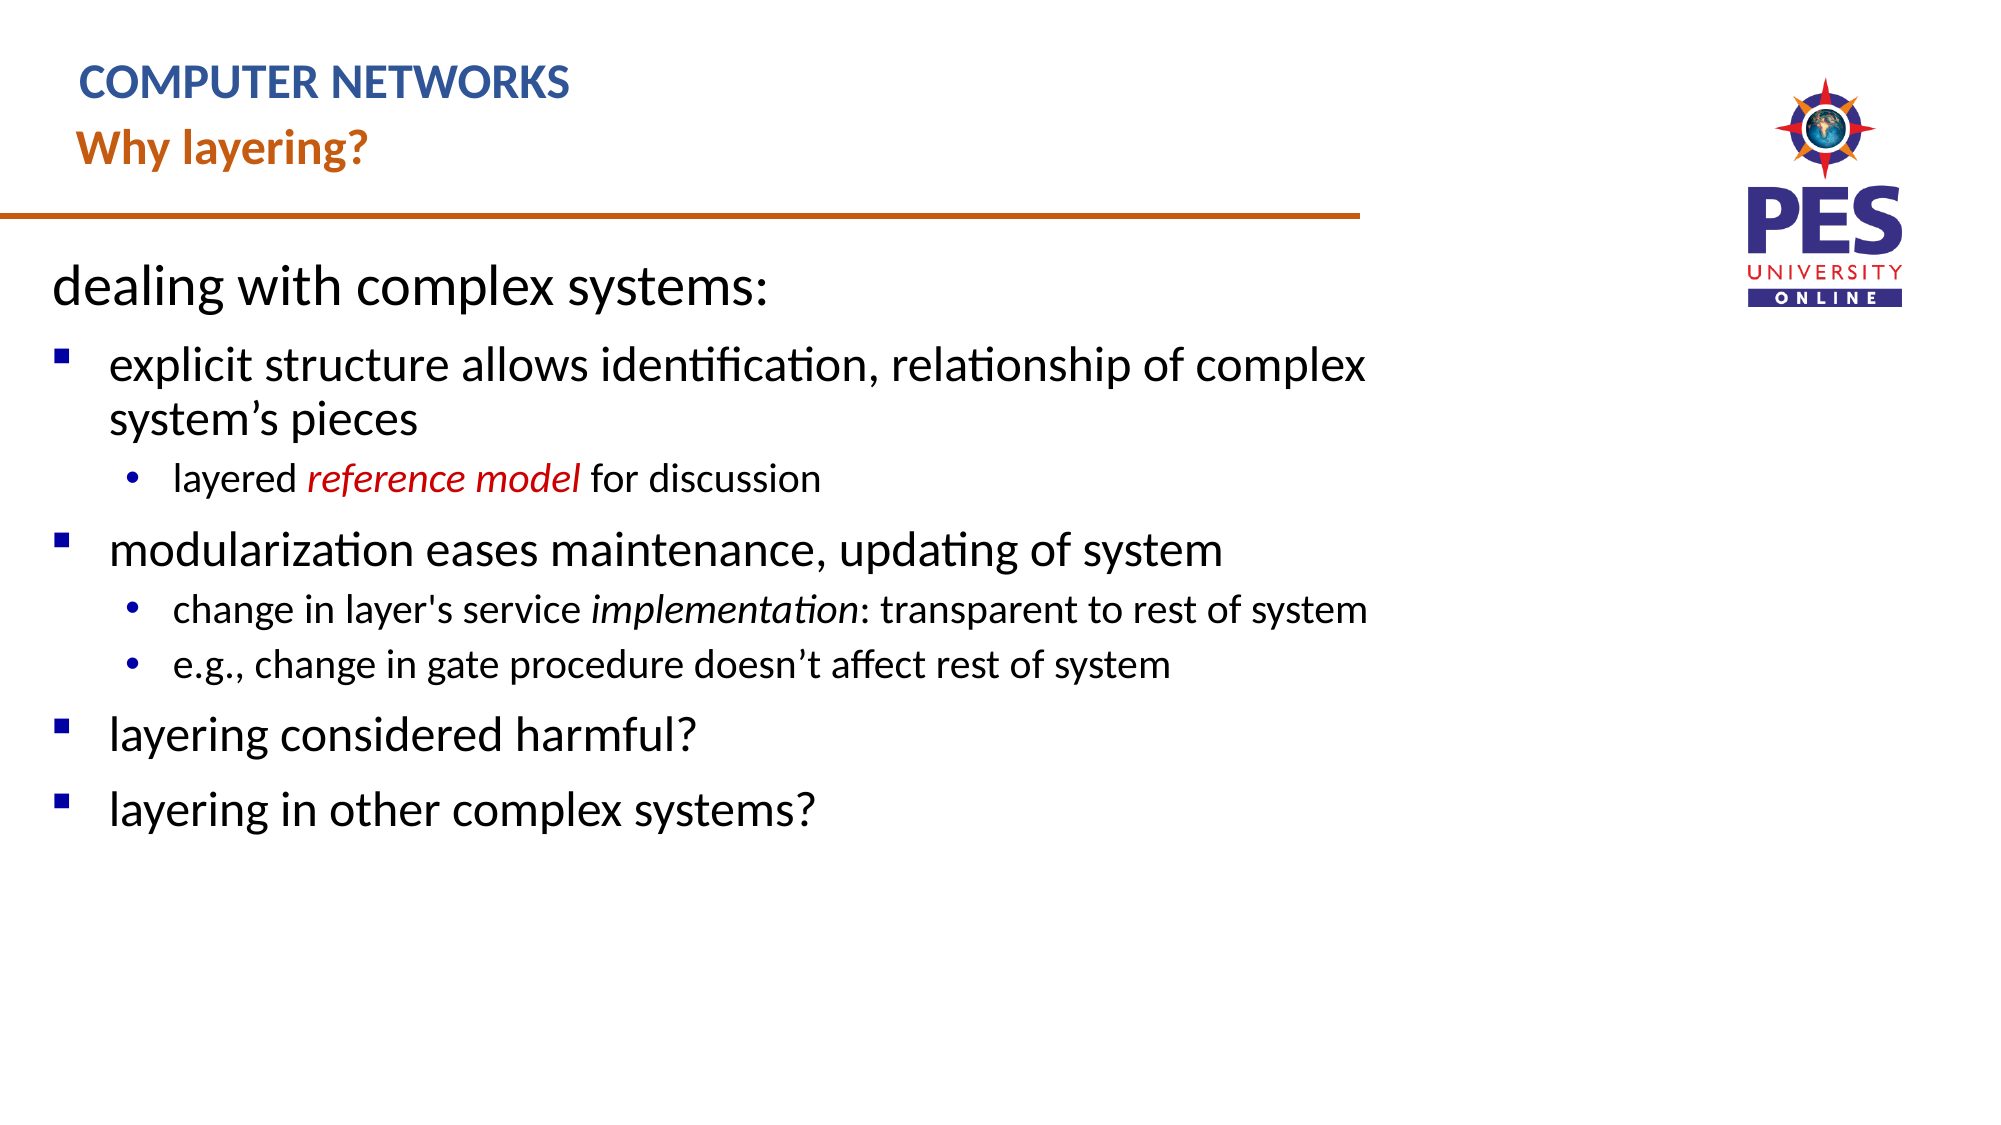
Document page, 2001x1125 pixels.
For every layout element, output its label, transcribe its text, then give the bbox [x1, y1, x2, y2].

text_box Why layering? [60, 106, 1374, 182]
text_box dealing with complex systems: explicit structure allows identification, relationship of complex system’s pieces layered reference model for discussion modularization eases maintenance, updating of system change in layer's service implementation: transparent to rest of system e.g., change in gate procedure doesn’t affect rest of system layering considered harmful? layering in other complex systems? [16, 247, 1416, 894]
picture [1748, 76, 1902, 307]
text_box COMPUTER NETWORKS [64, 41, 1295, 106]
